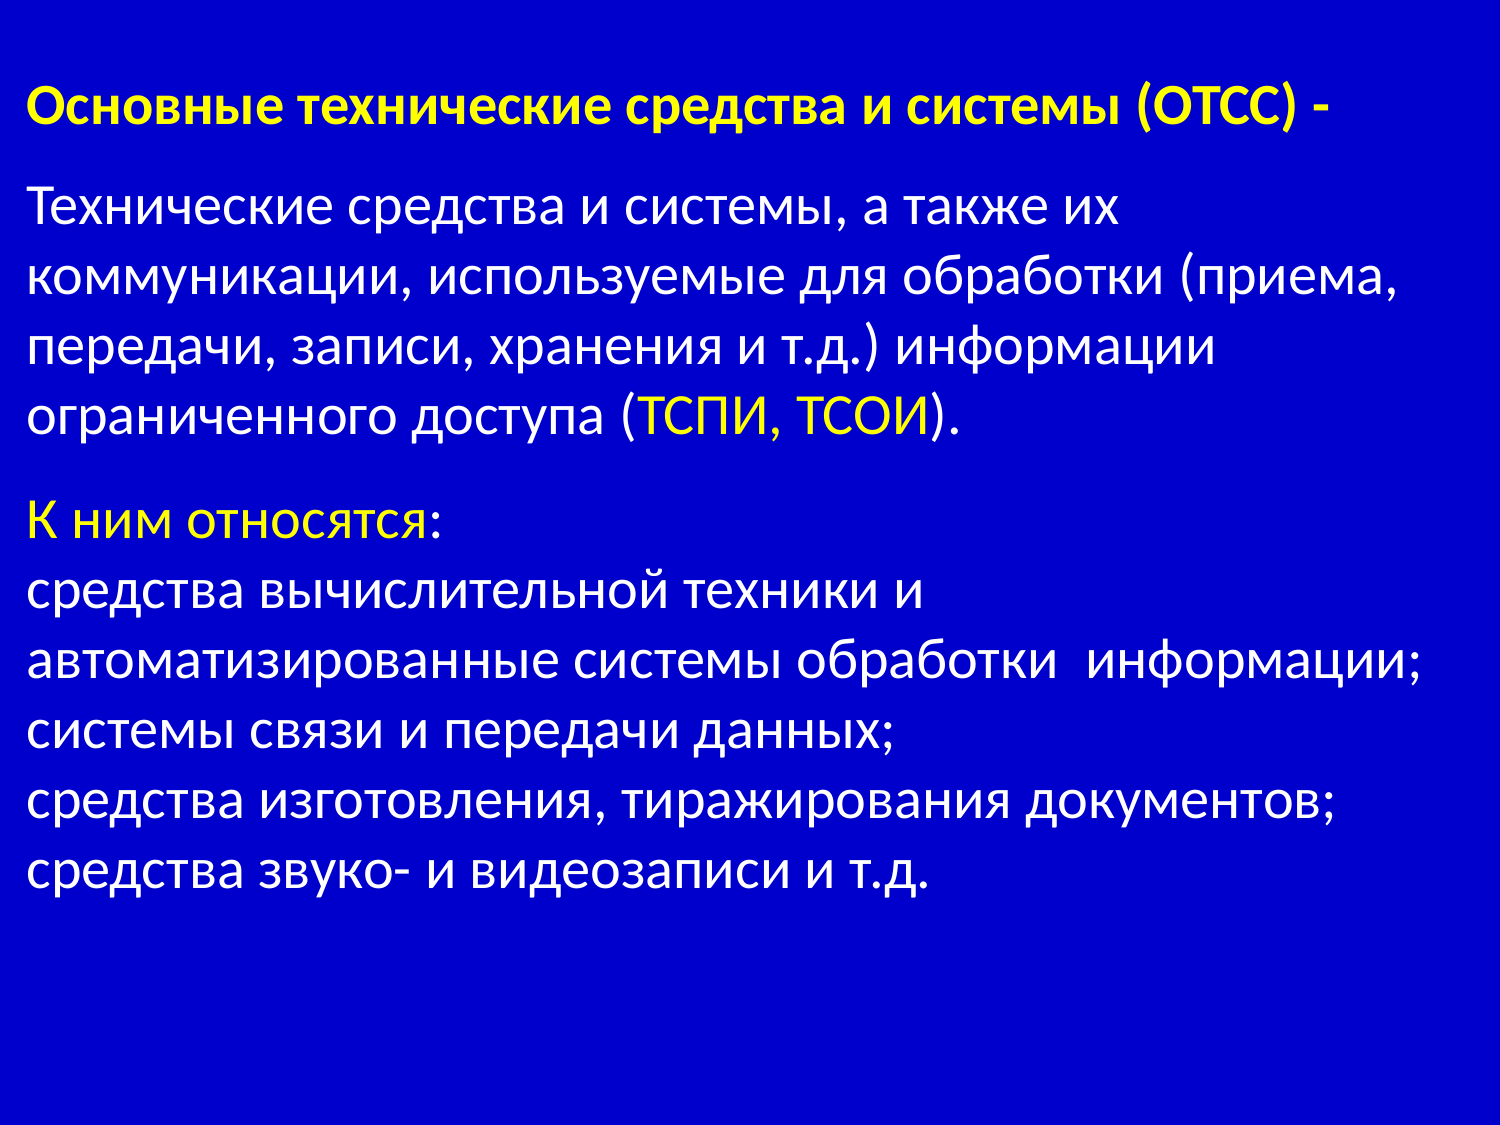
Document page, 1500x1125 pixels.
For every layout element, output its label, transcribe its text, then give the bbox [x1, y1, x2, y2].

text_box Основные технические средства и системы (ОТСС) - Технические средства и системы, а также их коммуникации, используемые для обработки (приема, передачи, записи, хранения и т.д.) информации ограниченного доступа (ТСПИ, ТСОИ). К ним относятся: средства вычислительной техники и автоматизированные системы обработки информации; системы связи и передачи данных; средства изготовления, тиражирования документов; средства звуко- и видеозаписи и т.д. [11, 58, 1477, 908]
